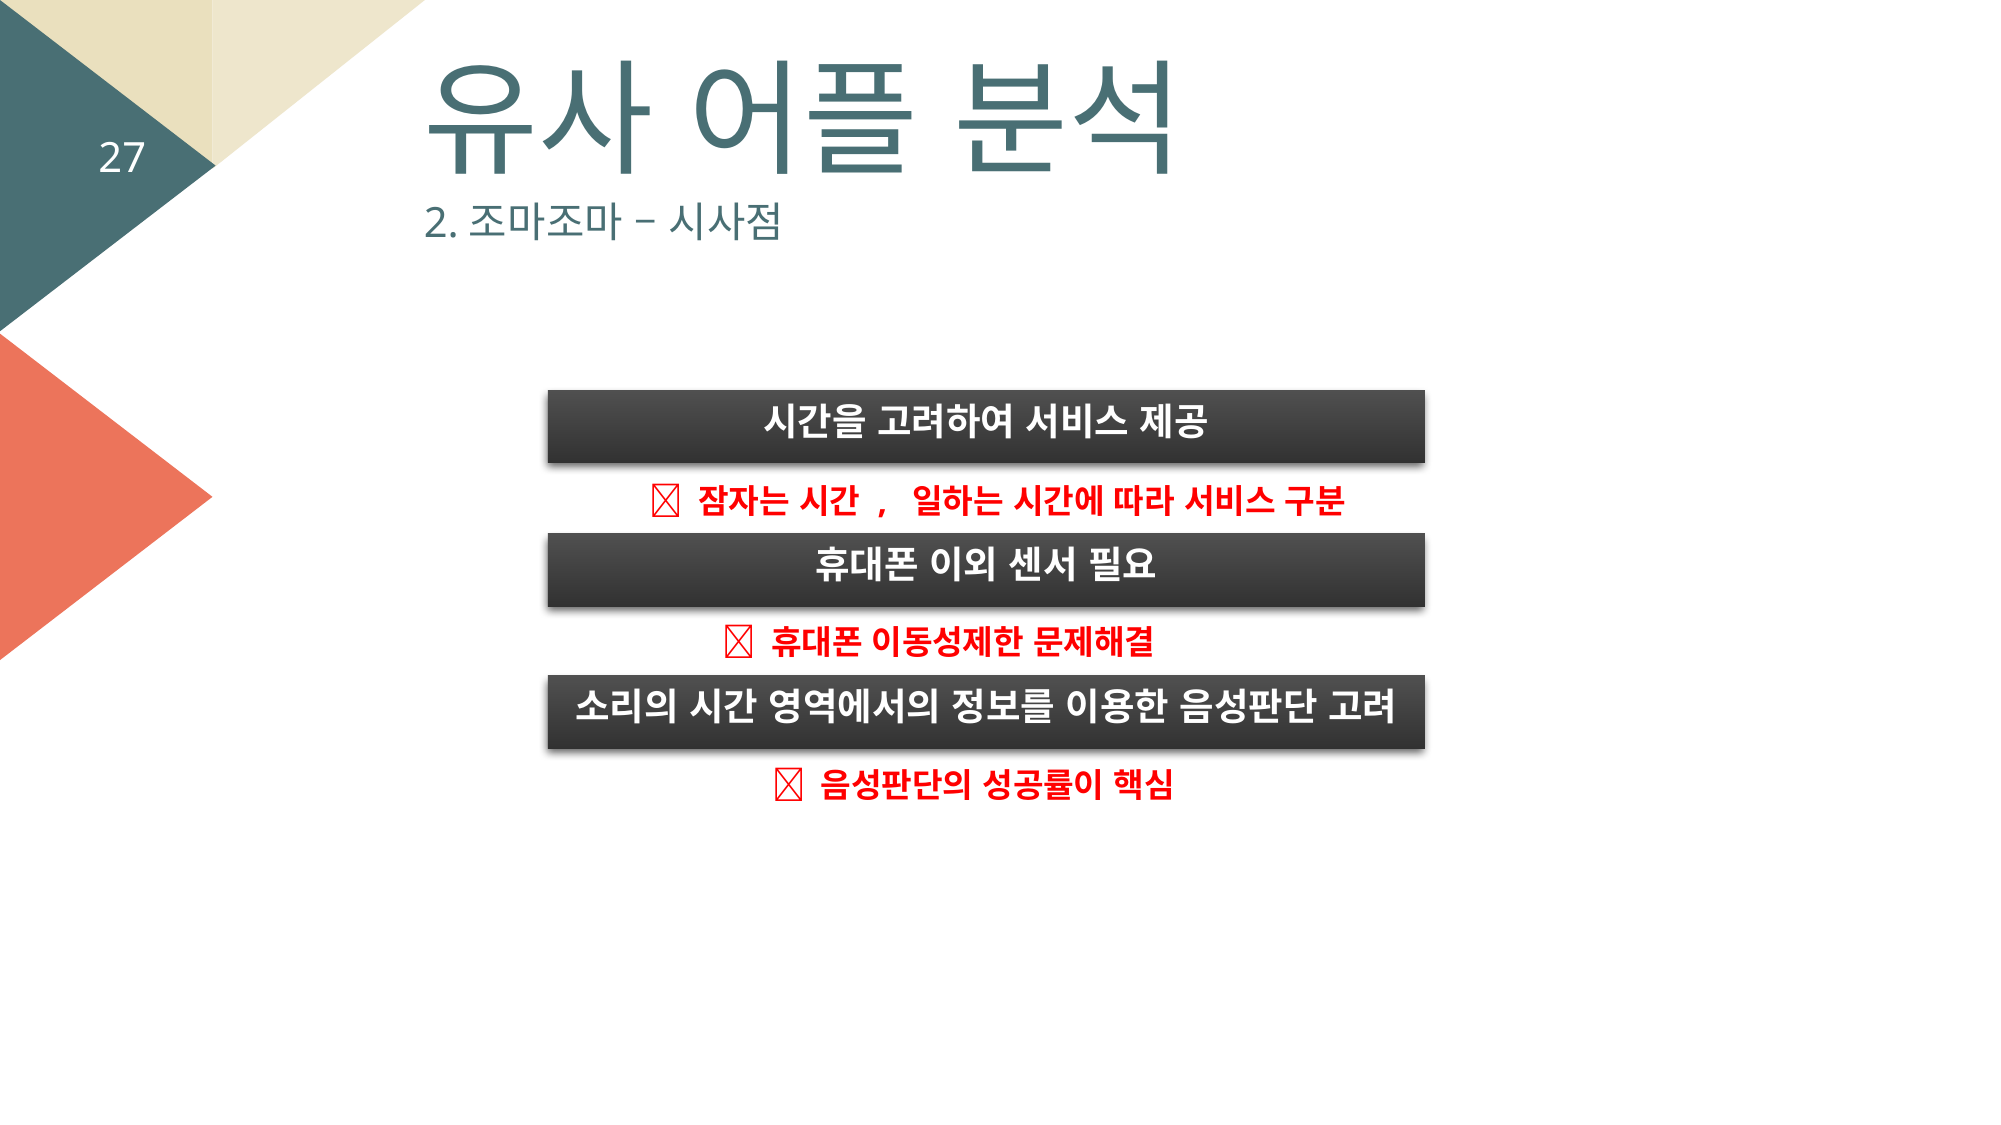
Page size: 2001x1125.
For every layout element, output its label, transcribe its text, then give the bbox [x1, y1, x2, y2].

text_box  음성판단의 성공률이 핵심 [757, 757, 1190, 812]
text_box  잠자는 시간 , 일하는 시간에 따라 서비스 구분 [635, 472, 1361, 528]
text_box  휴대폰 이동성제한 문제해결 [707, 619, 1228, 669]
text_box 소리의 시간 영역에서의 정보를 이용한 음성판단 고려 [547, 675, 1425, 749]
text_box 시간을 고려하여 서비스 제공 [547, 389, 1425, 463]
text_box 휴대폰 이외 센서 필요 [547, 533, 1425, 607]
text_box 유사 어플 분석 [408, 49, 1735, 243]
text_box 27 [65, 129, 162, 189]
text_box 2.조마조마 – 시사점 [408, 194, 1152, 289]
